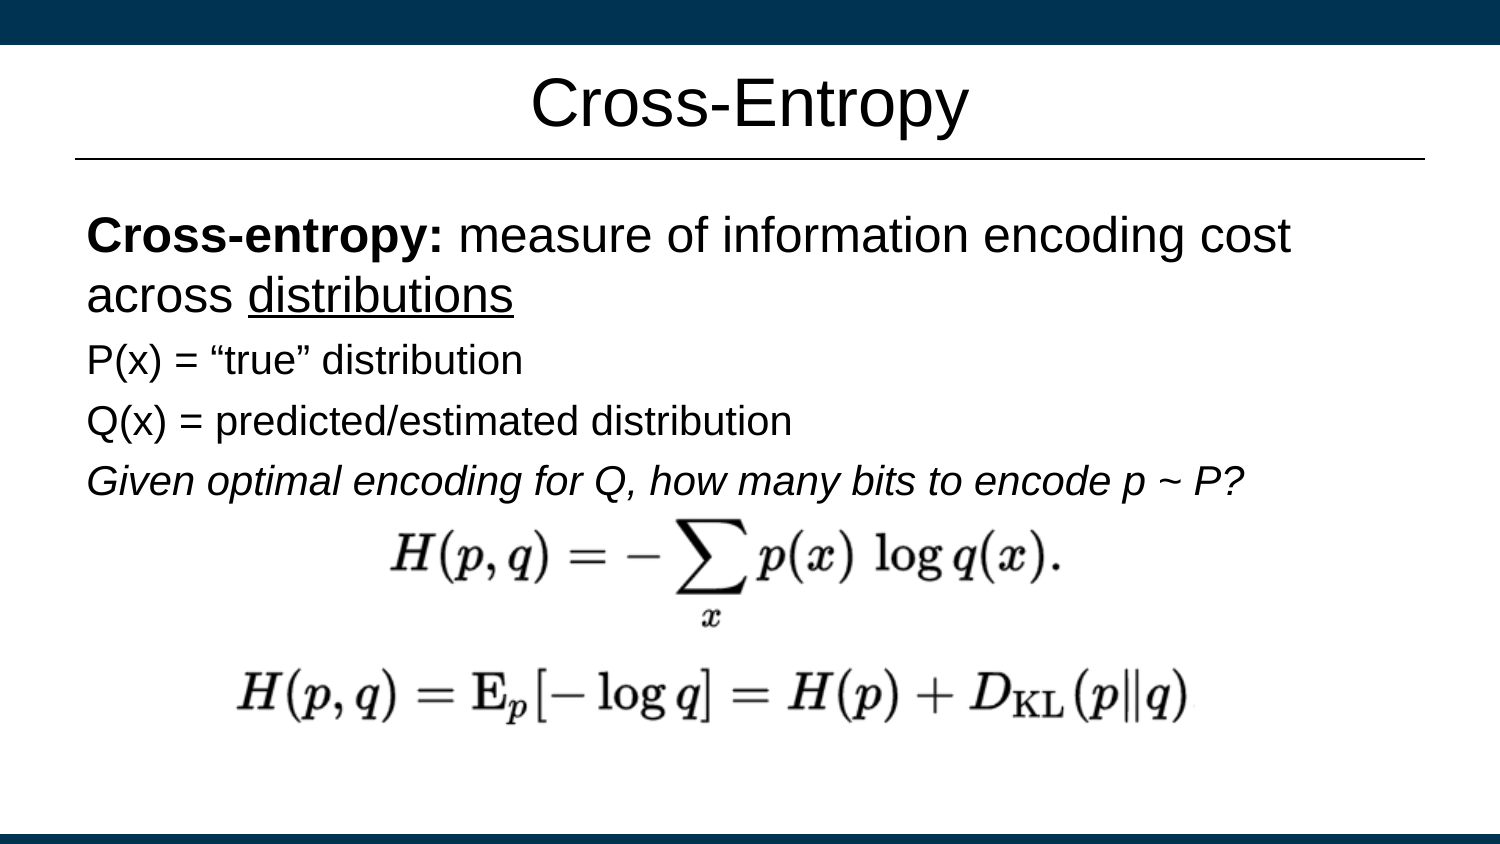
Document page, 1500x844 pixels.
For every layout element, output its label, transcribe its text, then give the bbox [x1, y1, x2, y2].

title Cross-Entropy [75, 28, 1425, 169]
list Cross-entropy: measure of information encoding cost across distributions P(x) = “true” distribution Q(x) = predicted/estimated distribution Given optimal encoding for Q, how many bits to encode p ~ P? [75, 196, 1425, 754]
picture [209, 513, 1195, 749]
